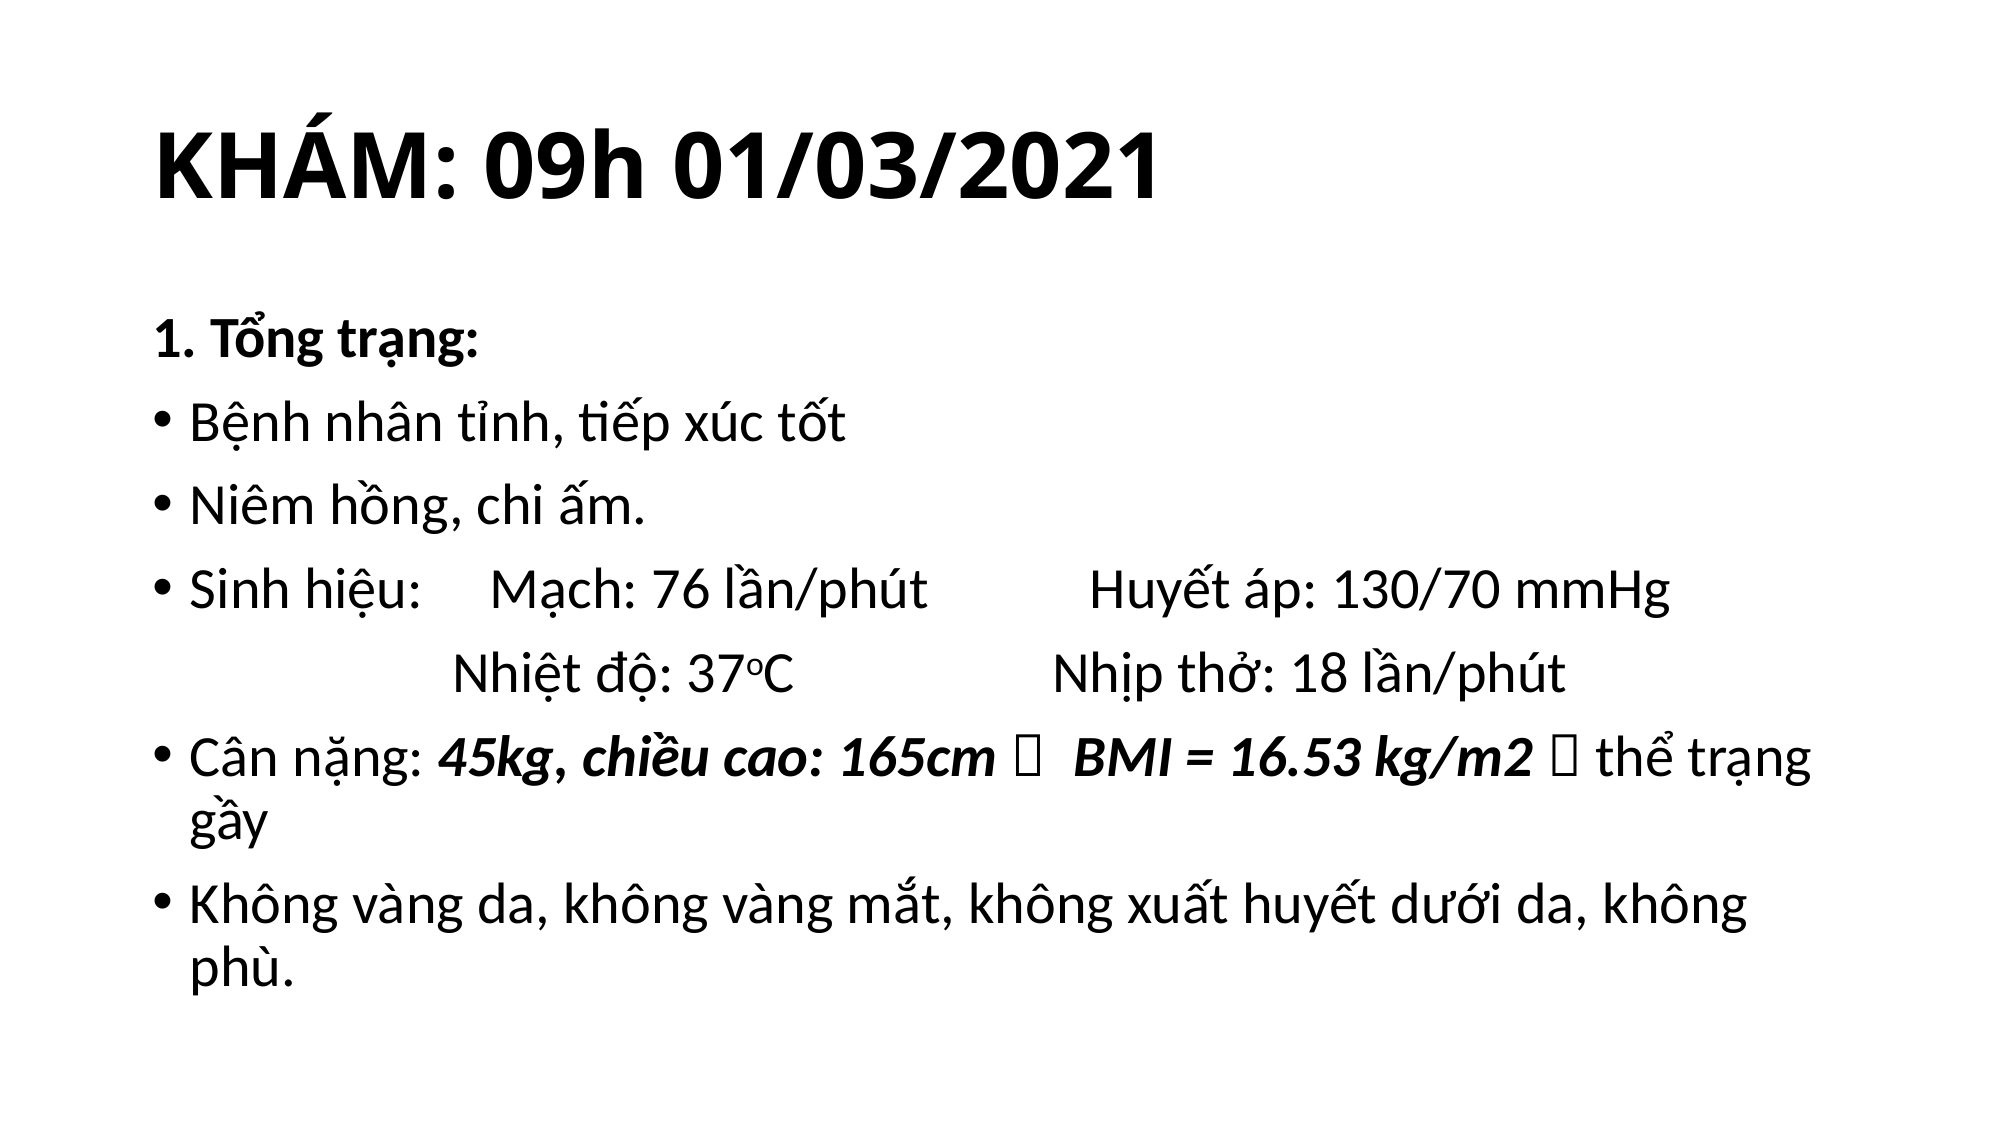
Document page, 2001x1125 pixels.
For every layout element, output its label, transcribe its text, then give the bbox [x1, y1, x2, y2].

title KHÁM: 09h 01/03/2021 [137, 59, 1863, 278]
list 1. Tổng trạng: Bệnh nhân tỉnh, tiếp xúc tốt Niêm hồng, chi ấm. Sinh hiệu: Mạch: 76 lần/phút Huyết áp: 130/70 mmHg Nhiệt độ: 37oC Nhịp thở: 18 lần/phút Cân nặng: 45kg, chiều cao: 165cm  BMI = 16.53 kg/m2  thể trạng gầy Không vàng da, không vàng mắt, không xuất huyết dưới da, không phù. [137, 299, 1863, 1014]
